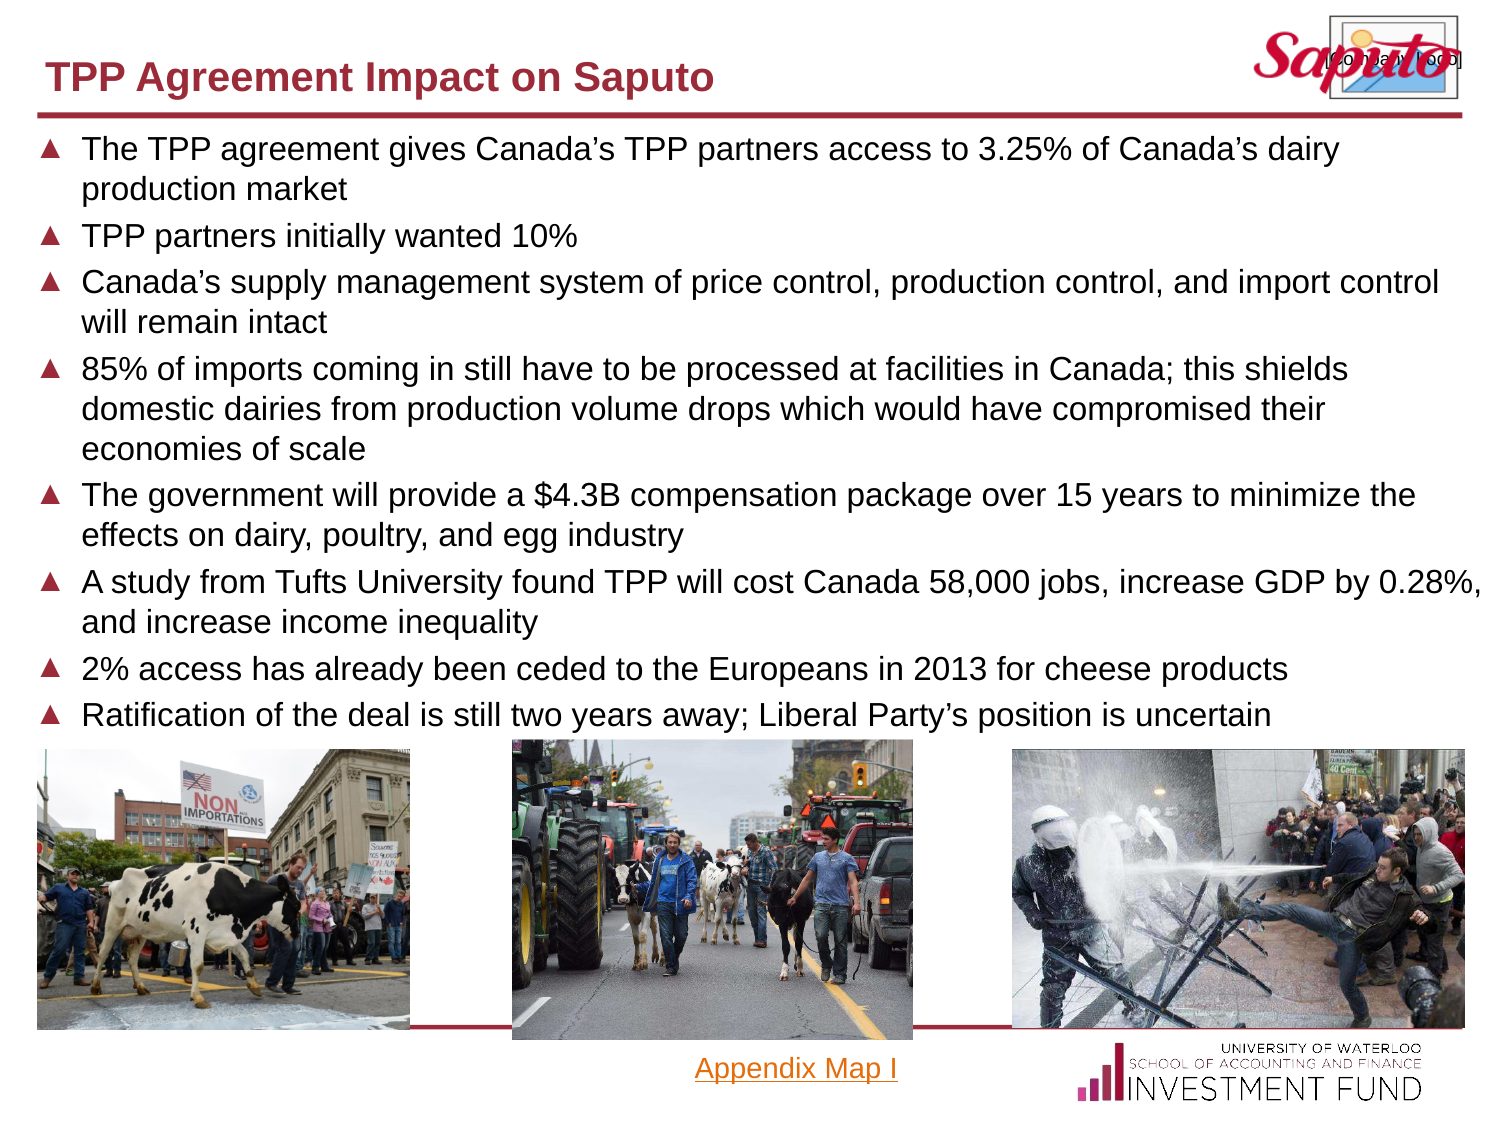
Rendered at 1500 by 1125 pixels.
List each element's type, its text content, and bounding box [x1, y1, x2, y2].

picture [512, 739, 913, 1040]
picture [1074, 1039, 1425, 1103]
list The TPP agreement gives Canada’s TPP partners access to 3.25% of Canada’s dairy production market TPP partners initially wanted 10% Canada’s supply management system of price control, production control, and import control will remain intact 85% of imports coming in still have to be processed at facilities in Canada; this shields domestic dairies from production volume drops which would have compromised their economies of scale The government will provide a $4.3B compensation package over 15 years to minimize the effects on dairy, poultry, and egg industry A study from Tufts University found TPP will cost Canada 58,000 jobs, increase GDP by 0.28%, and increase income inequality 2% access has already been ceded to the Europeans in 2013 for cheese products Ratification of the deal is still two years away; Liberal Party’s position is uncertain [0, 112, 1500, 1025]
picture [37, 749, 411, 1030]
title TPP Agreement Impact on Saputo [37, 37, 1328, 112]
text_box Appendix Map I [679, 1042, 1118, 1093]
picture [1012, 749, 1465, 1028]
picture [1249, 12, 1465, 103]
